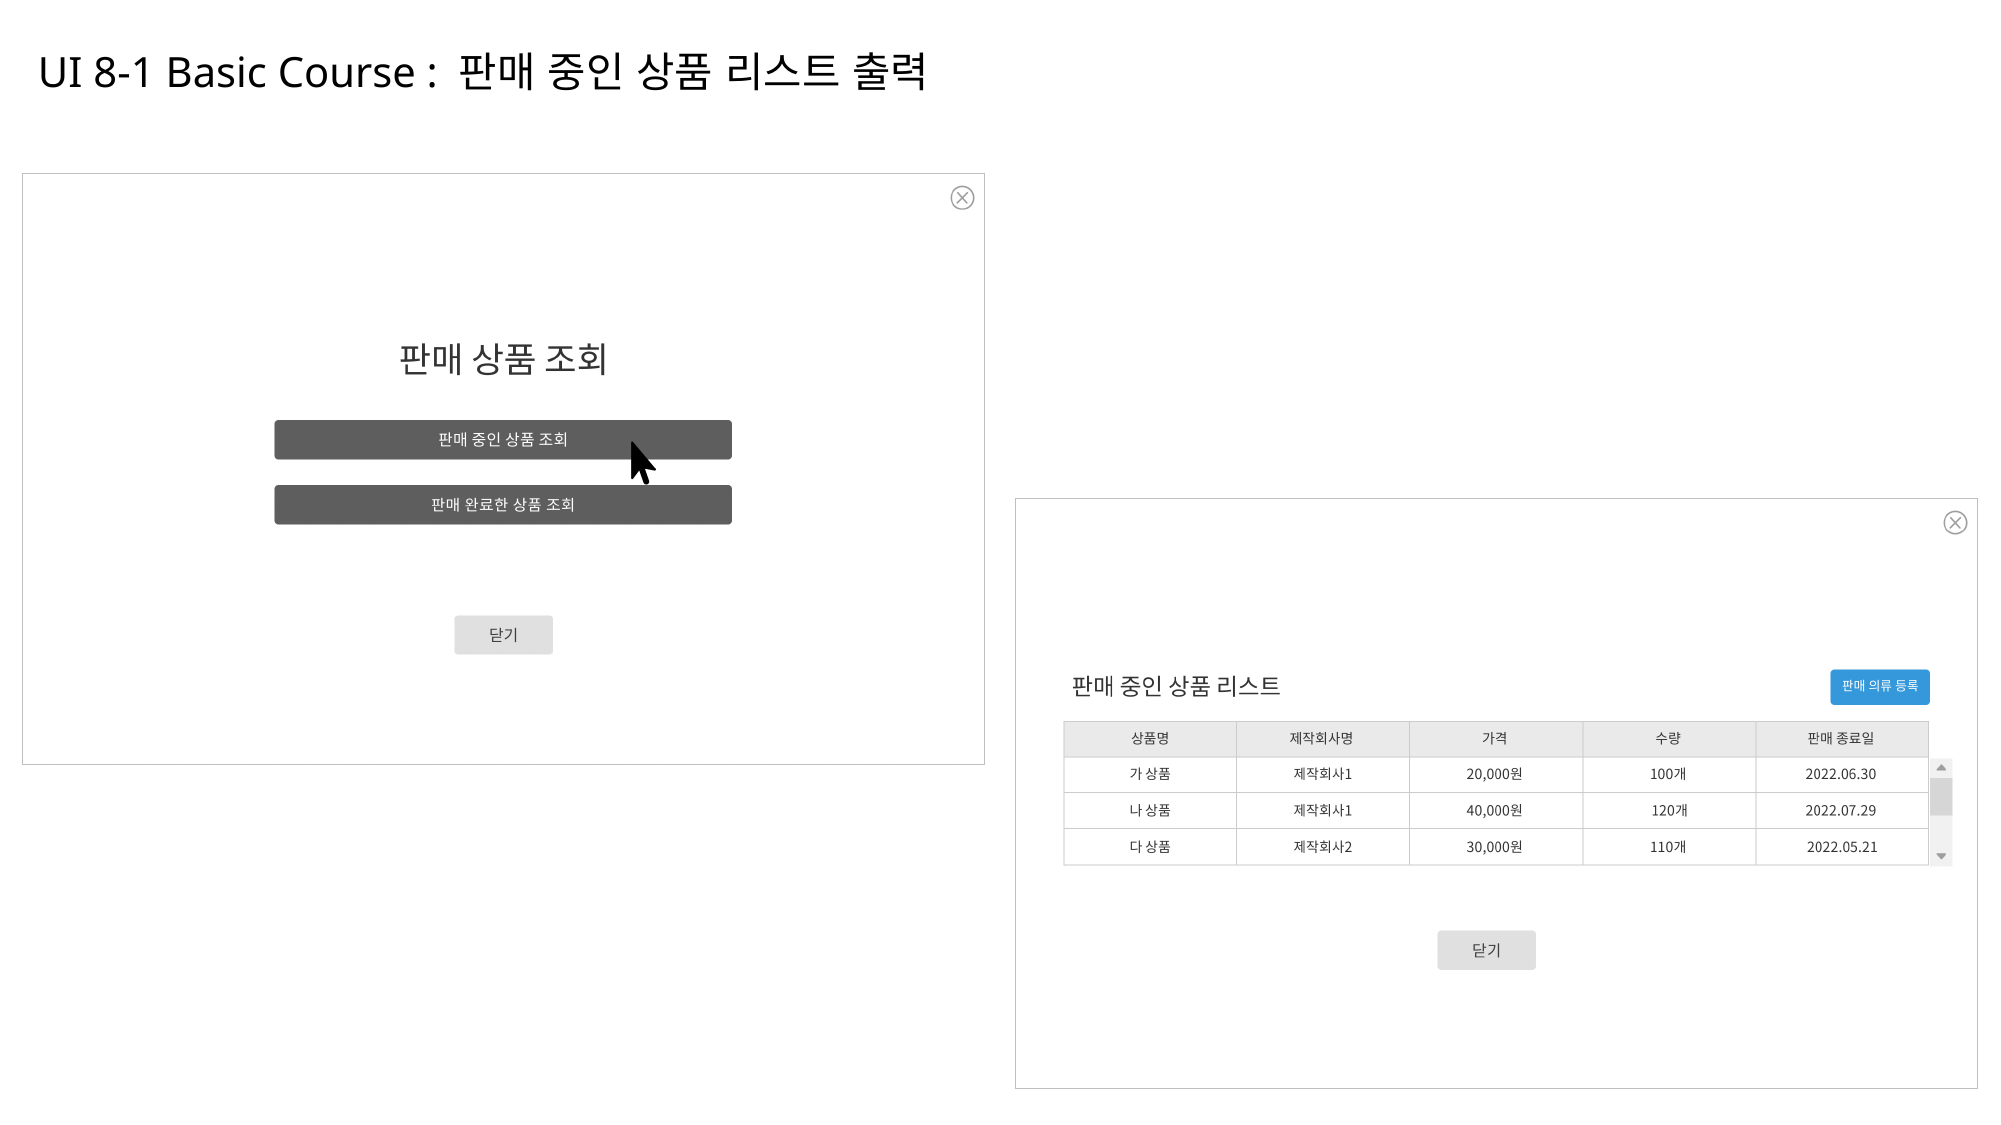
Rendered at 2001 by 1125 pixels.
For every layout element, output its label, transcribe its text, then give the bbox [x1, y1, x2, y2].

picture [21, 173, 985, 765]
picture [1015, 498, 1978, 1089]
text_box UI 8-1 Basic Course : 판매 중인 상품 리스트 출력 [22, 0, 1725, 149]
